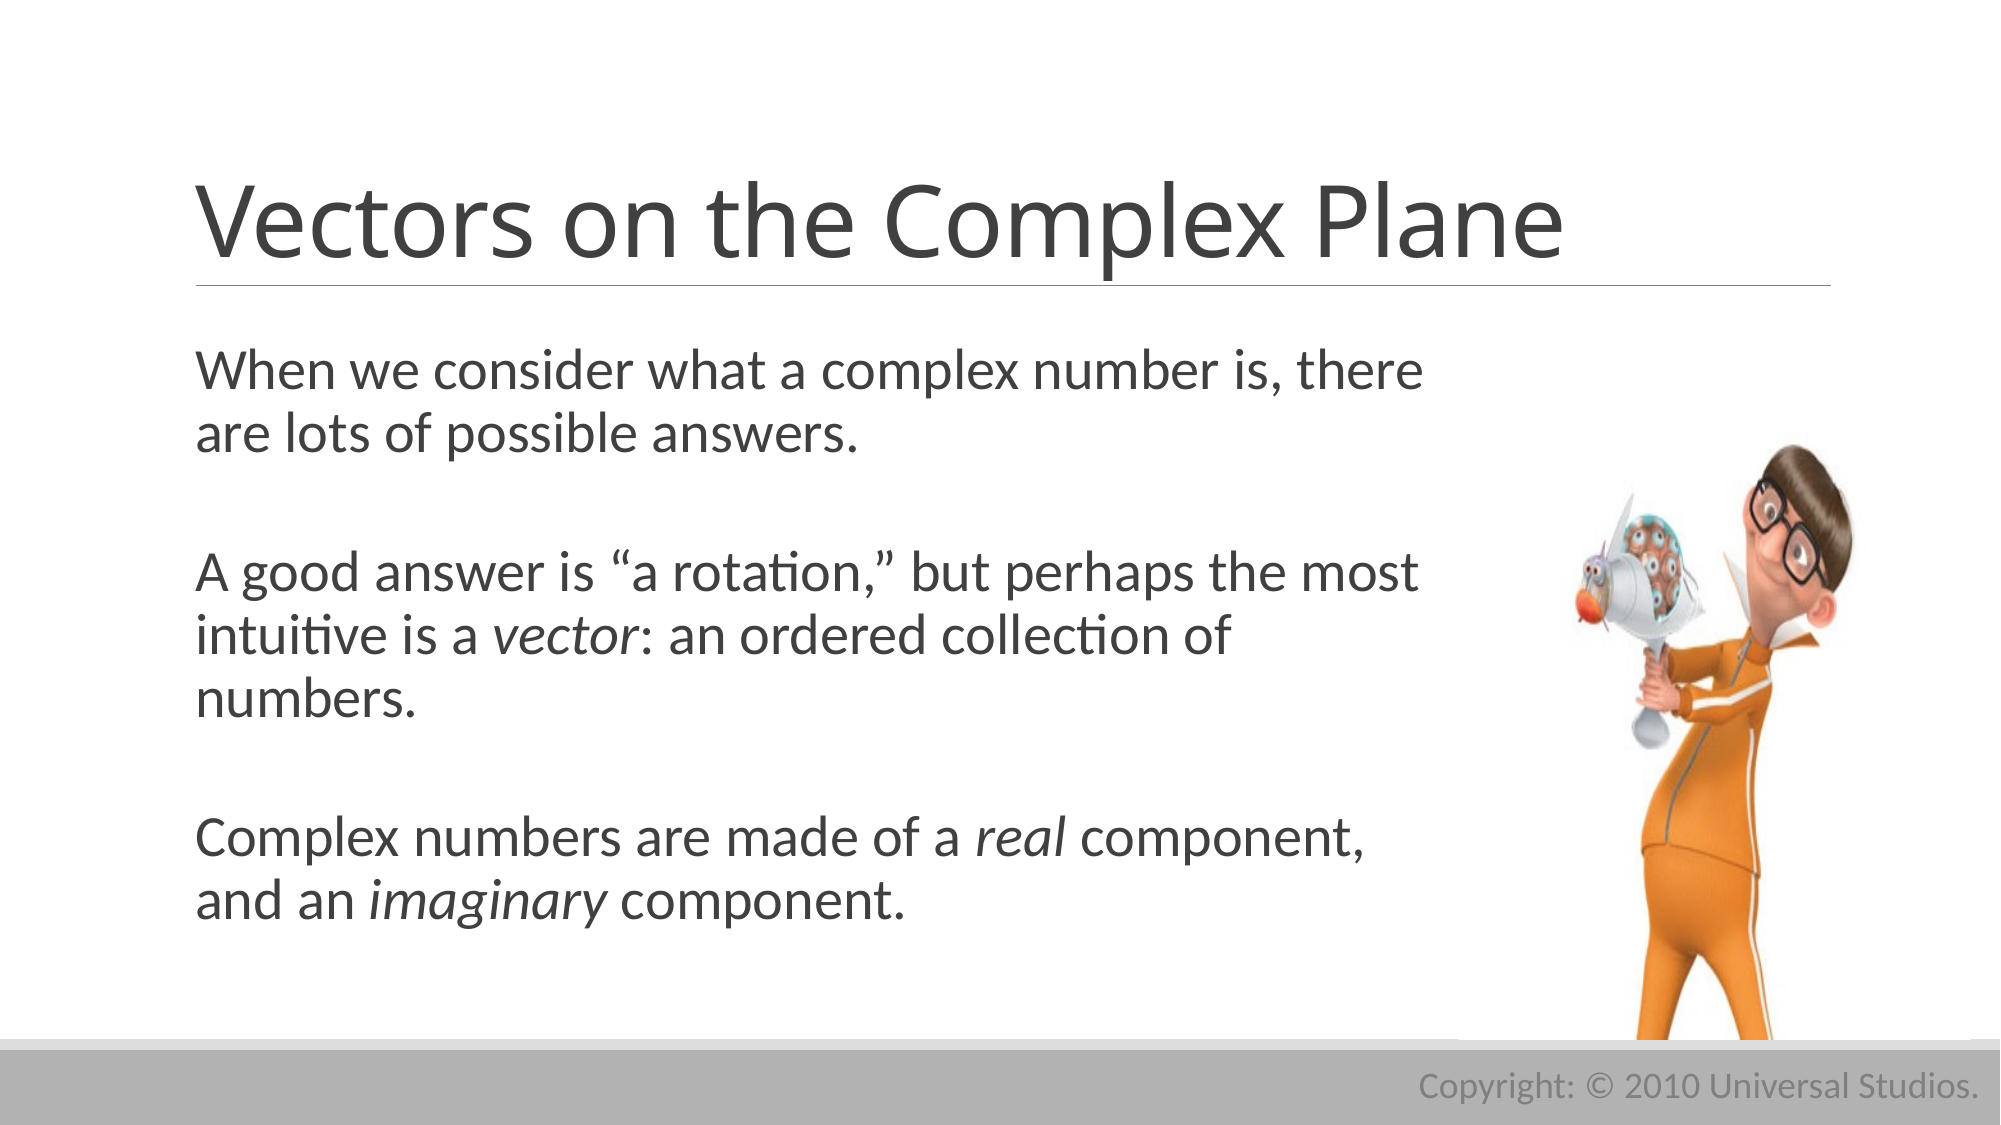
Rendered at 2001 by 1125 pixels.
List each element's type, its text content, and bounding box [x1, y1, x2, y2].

title Vectors on the Complex Plane [180, 47, 1830, 285]
text_box Copyright: © 2010 Universal Studios. [1404, 1053, 2000, 1114]
picture [1459, 413, 1971, 1040]
list When we consider what a complex number is, there are lots of possible answers. A good answer is “a rotation,” but perhaps the most intuitive is a vector: an ordered collection of numbers. Complex numbers are made of a real component, and an imaginary component. [180, 331, 1451, 1040]
